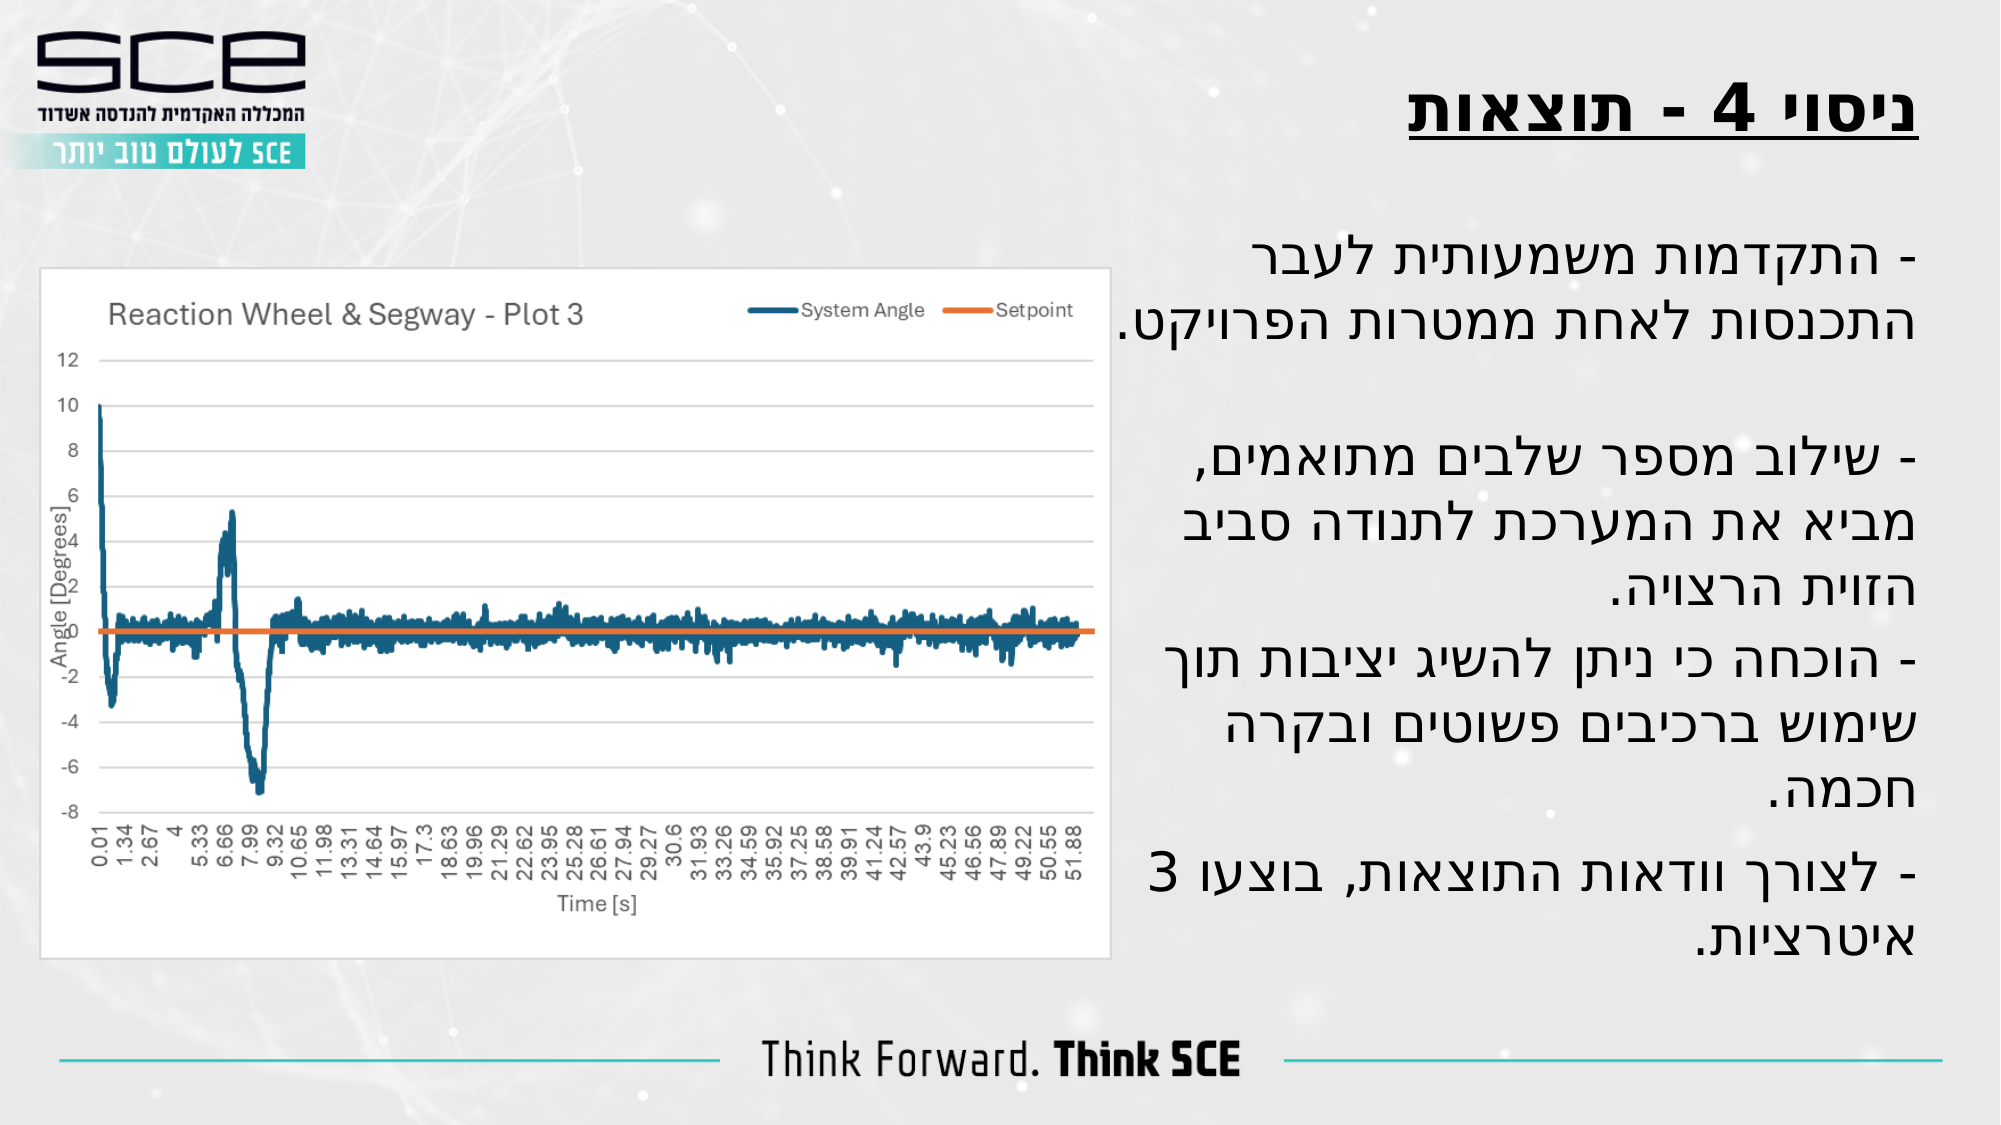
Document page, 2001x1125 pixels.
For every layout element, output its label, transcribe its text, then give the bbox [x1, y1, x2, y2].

text_box - התקדמות משמעותית לעבר התכנסות לאחת ממטרות הפרויקט. [1051, 212, 1935, 358]
text_box ניסוי 4 - תוצאות [1377, 57, 1935, 153]
text_box - הוכחה כי ניתן להשיג יציבות תוך שימוש ברכיבים פשוטים ובקרה חכמה. [1112, 616, 1935, 826]
picture [0, 0, 2001, 1125]
text_box - שילוב מספר שלבים מתואמים, מביא את המערכת לתנודה סביב הזוית הרצויה. [1112, 414, 1935, 616]
text_box - לצורך וודאות התוצאות, בוצעו 3 איטרציות. [1051, 829, 1935, 975]
